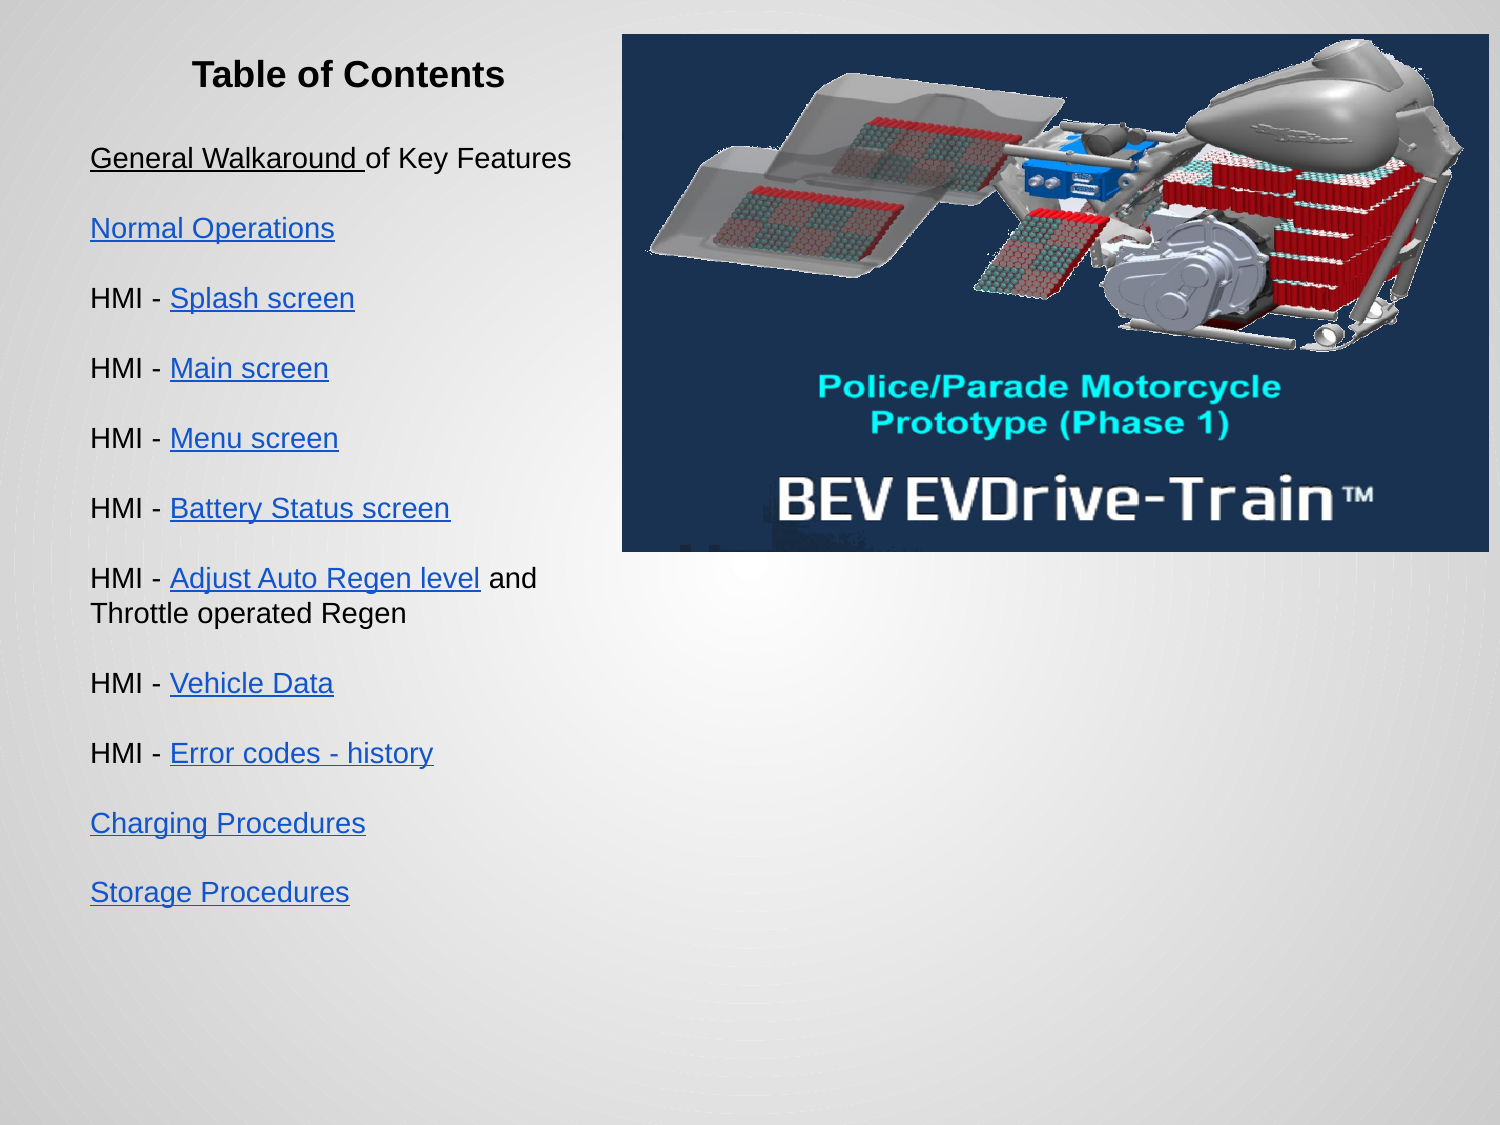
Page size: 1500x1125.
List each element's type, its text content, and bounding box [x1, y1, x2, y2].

list Table of Contents General Walkaround of Key Features Normal Operations HMI - Splash screen HMI - Main screen HMI - Menu screen HMI - Battery Status screen HMI - Adjust Auto Regen level and Throttle operated Regen HMI - Vehicle Data HMI - Error codes - history Charging Procedures Storage Procedures [75, 34, 623, 1078]
picture [622, 34, 1489, 552]
